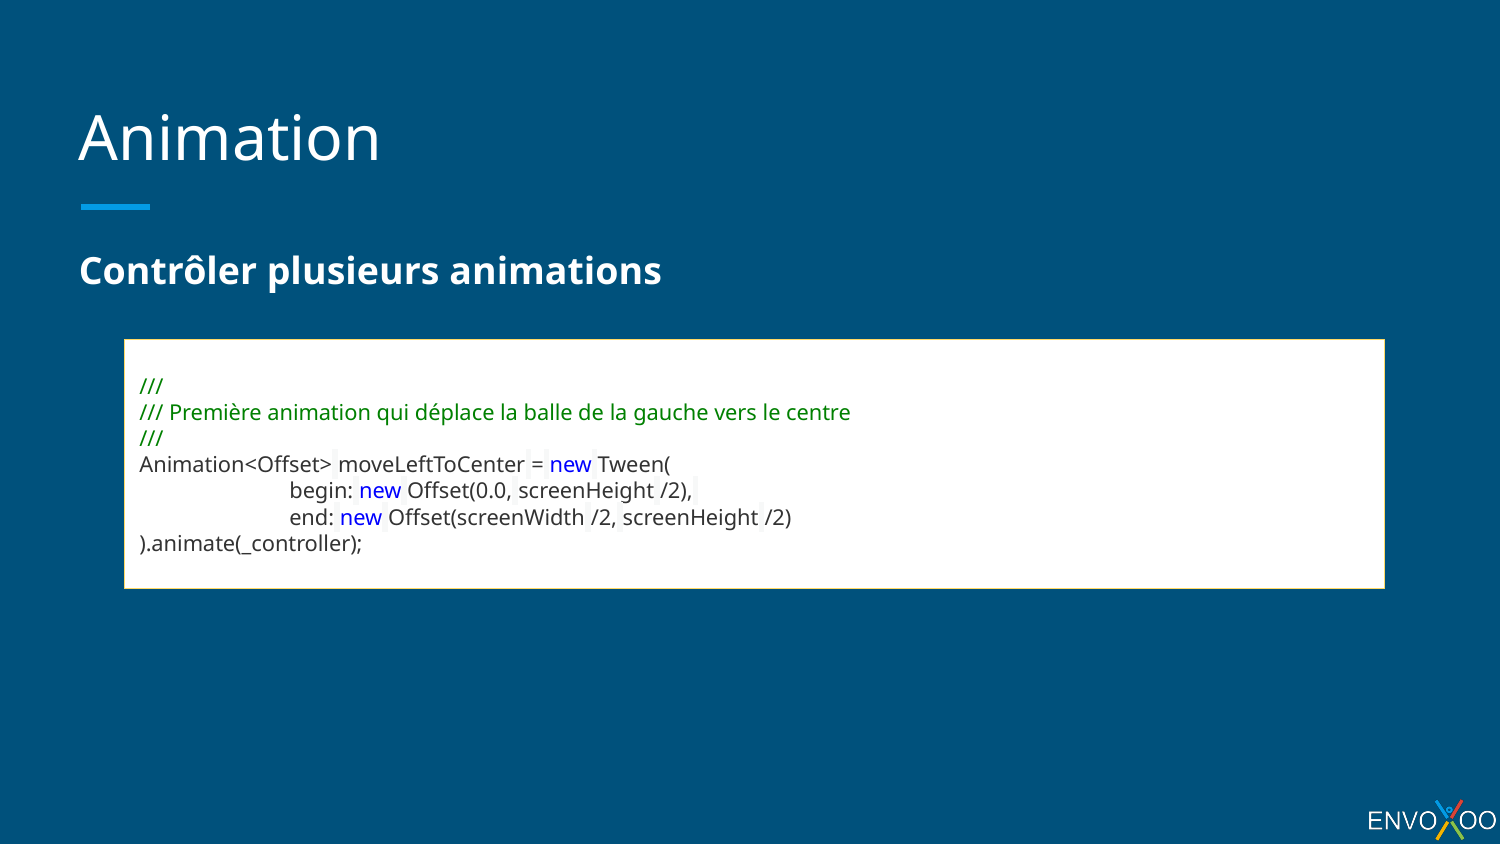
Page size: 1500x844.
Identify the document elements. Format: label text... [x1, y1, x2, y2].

picture [1437, 822, 1448, 840]
text_box /// /// Première animation qui déplace la balle de la gauche vers le centre /// Animation<Offset> moveLeftToCenter = new Tween( begin: new Offset(0.0, screenHeight /2), end: new Offset(screenWidth /2, screenHeight /2) ).animate(_controller); [124, 339, 1385, 589]
picture [1451, 800, 1462, 818]
list Contrôler plusieurs animations [63, 225, 1437, 731]
picture [1370, 812, 1382, 829]
title Animation [63, 75, 1437, 188]
picture [1452, 822, 1463, 838]
